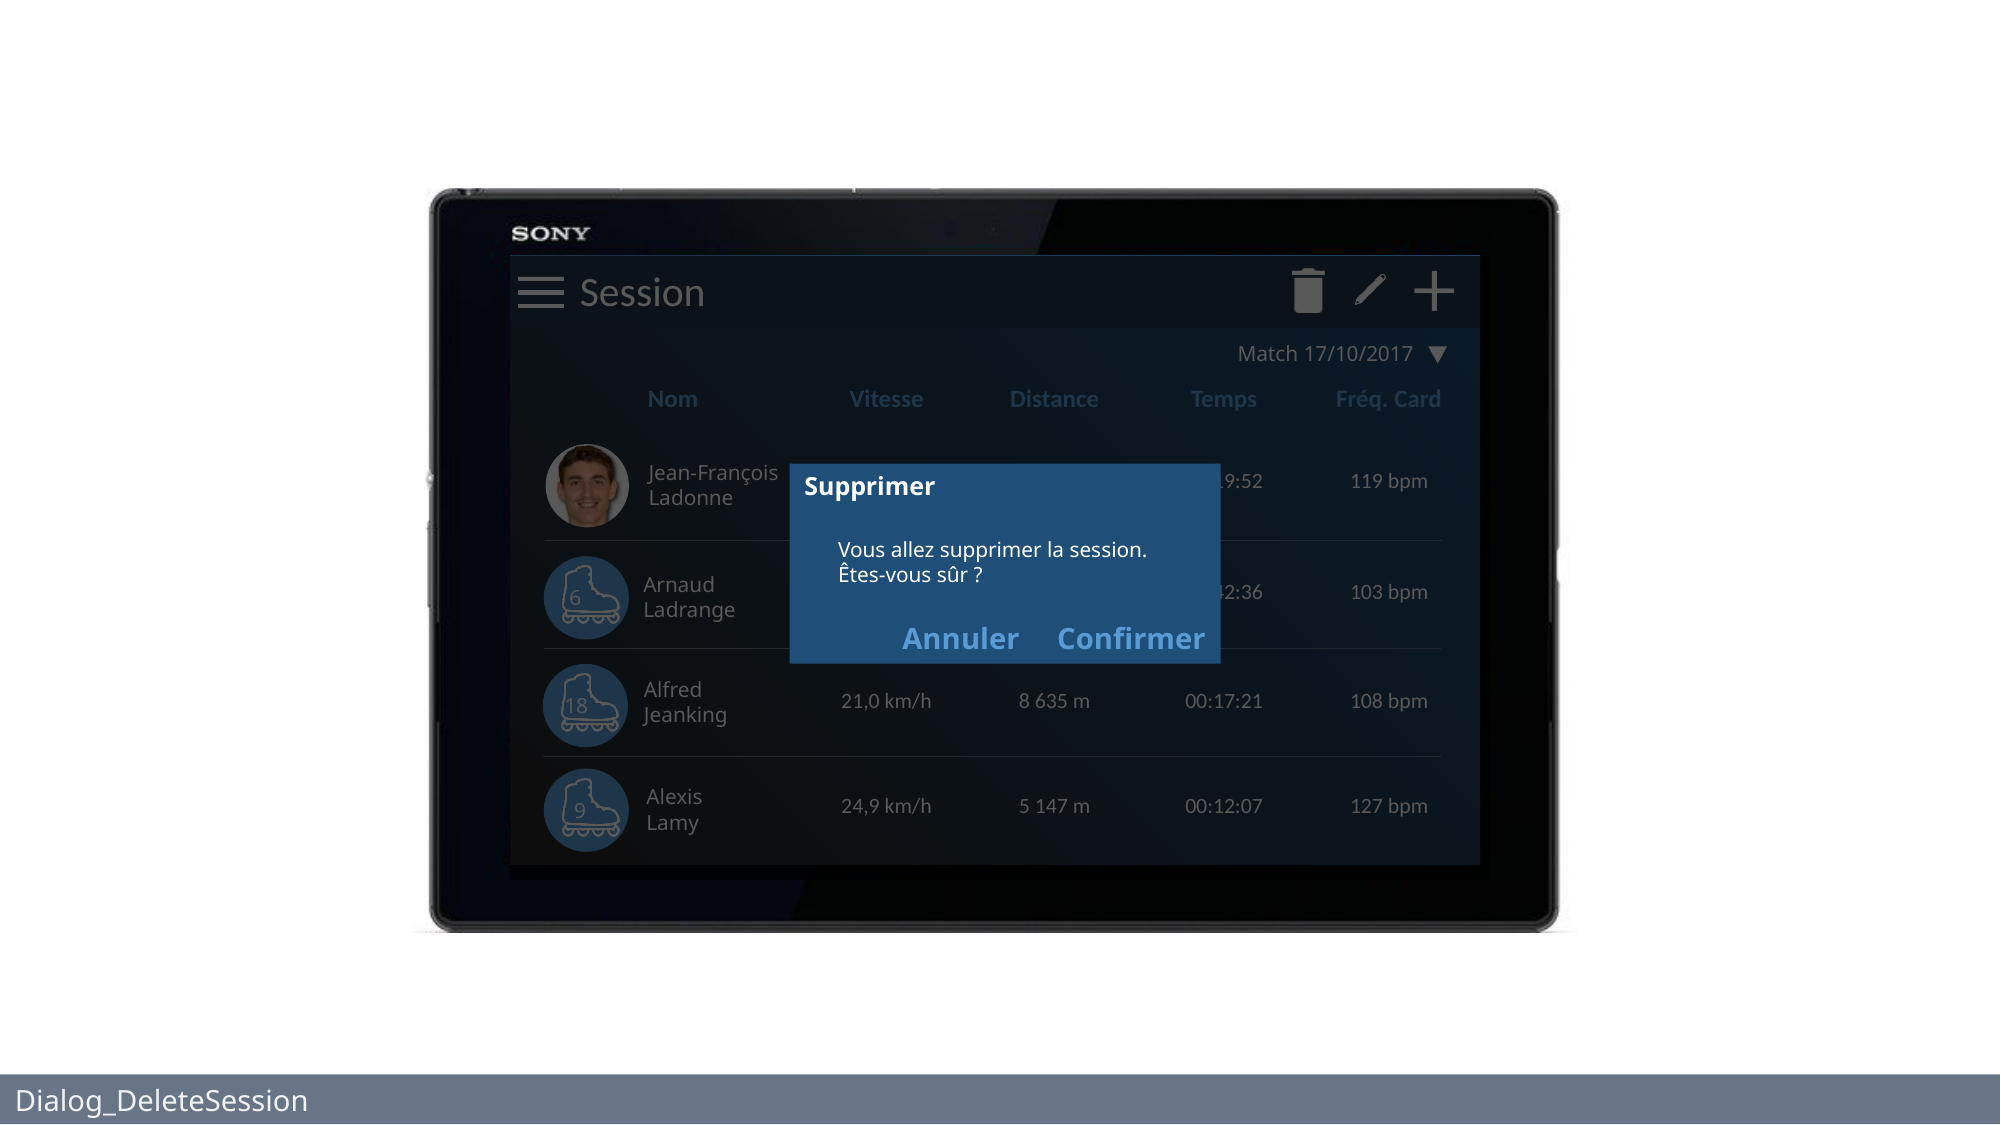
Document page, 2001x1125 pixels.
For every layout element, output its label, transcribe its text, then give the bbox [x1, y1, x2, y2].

picture [411, 188, 1577, 933]
text_box Dialog_DeleteSession [0, 1074, 2000, 1125]
